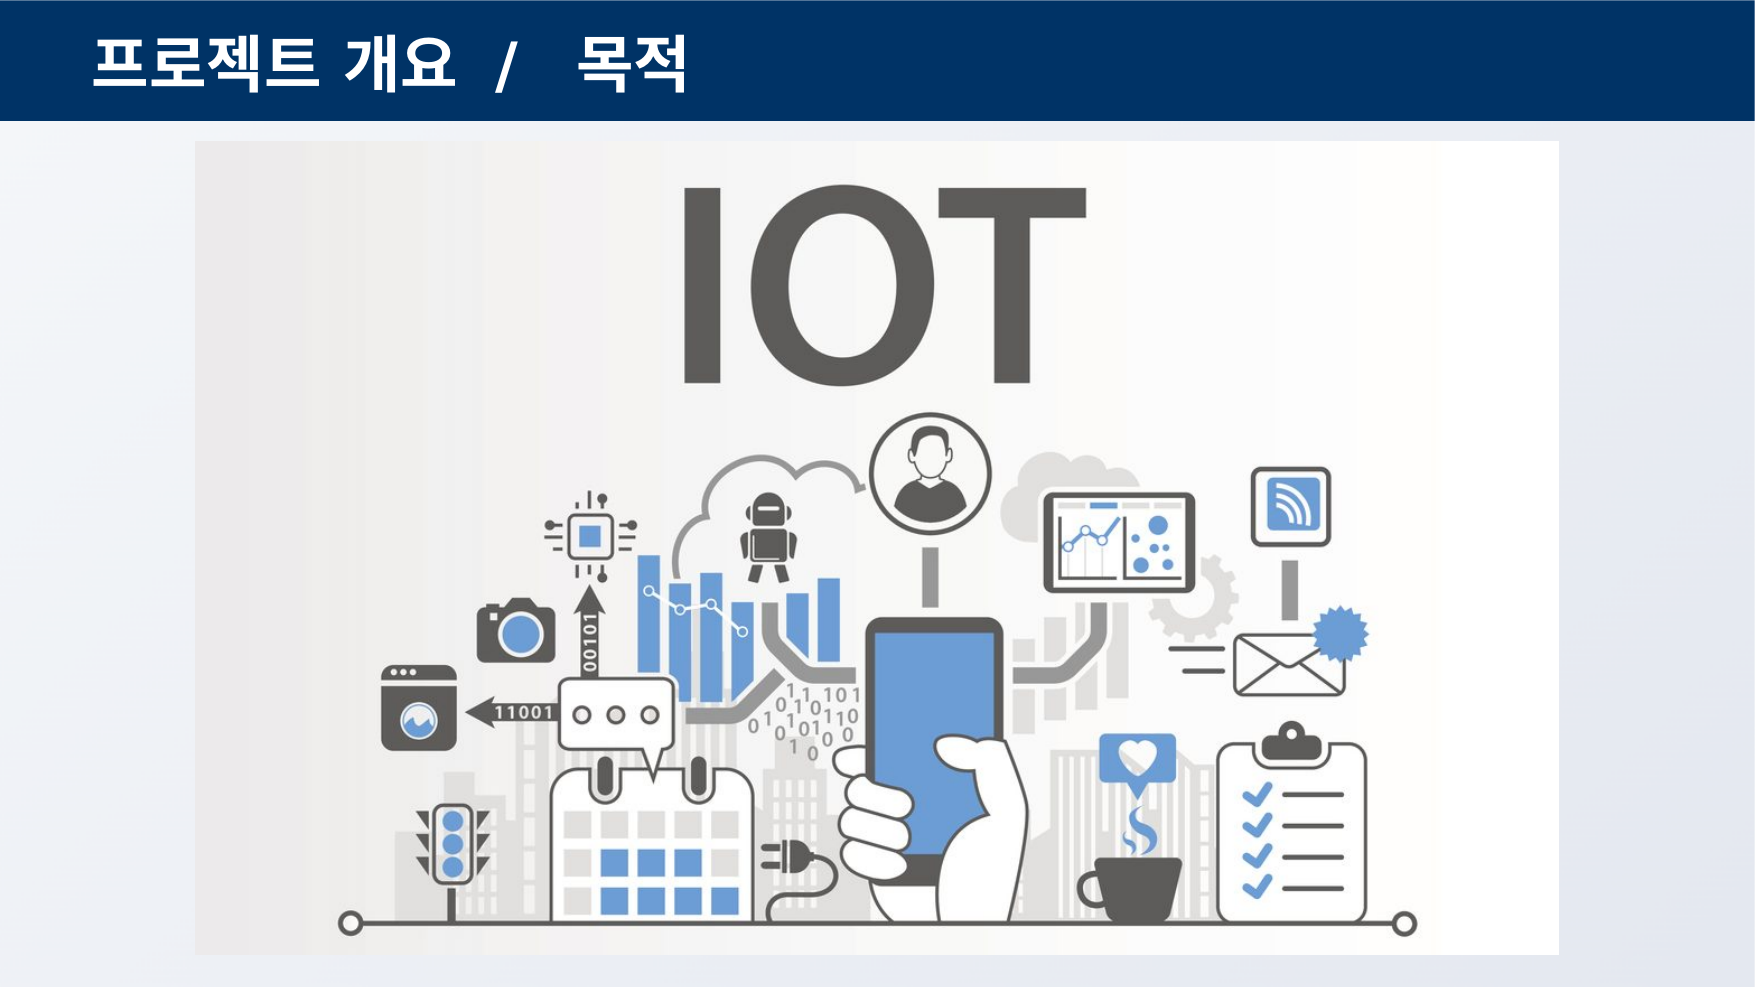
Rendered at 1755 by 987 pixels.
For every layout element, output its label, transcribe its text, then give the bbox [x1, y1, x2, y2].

picture [0, 121, 1755, 987]
text_box [0, 0, 1755, 121]
text_box 프로젝트 개요 / 목적 [91, 25, 849, 101]
